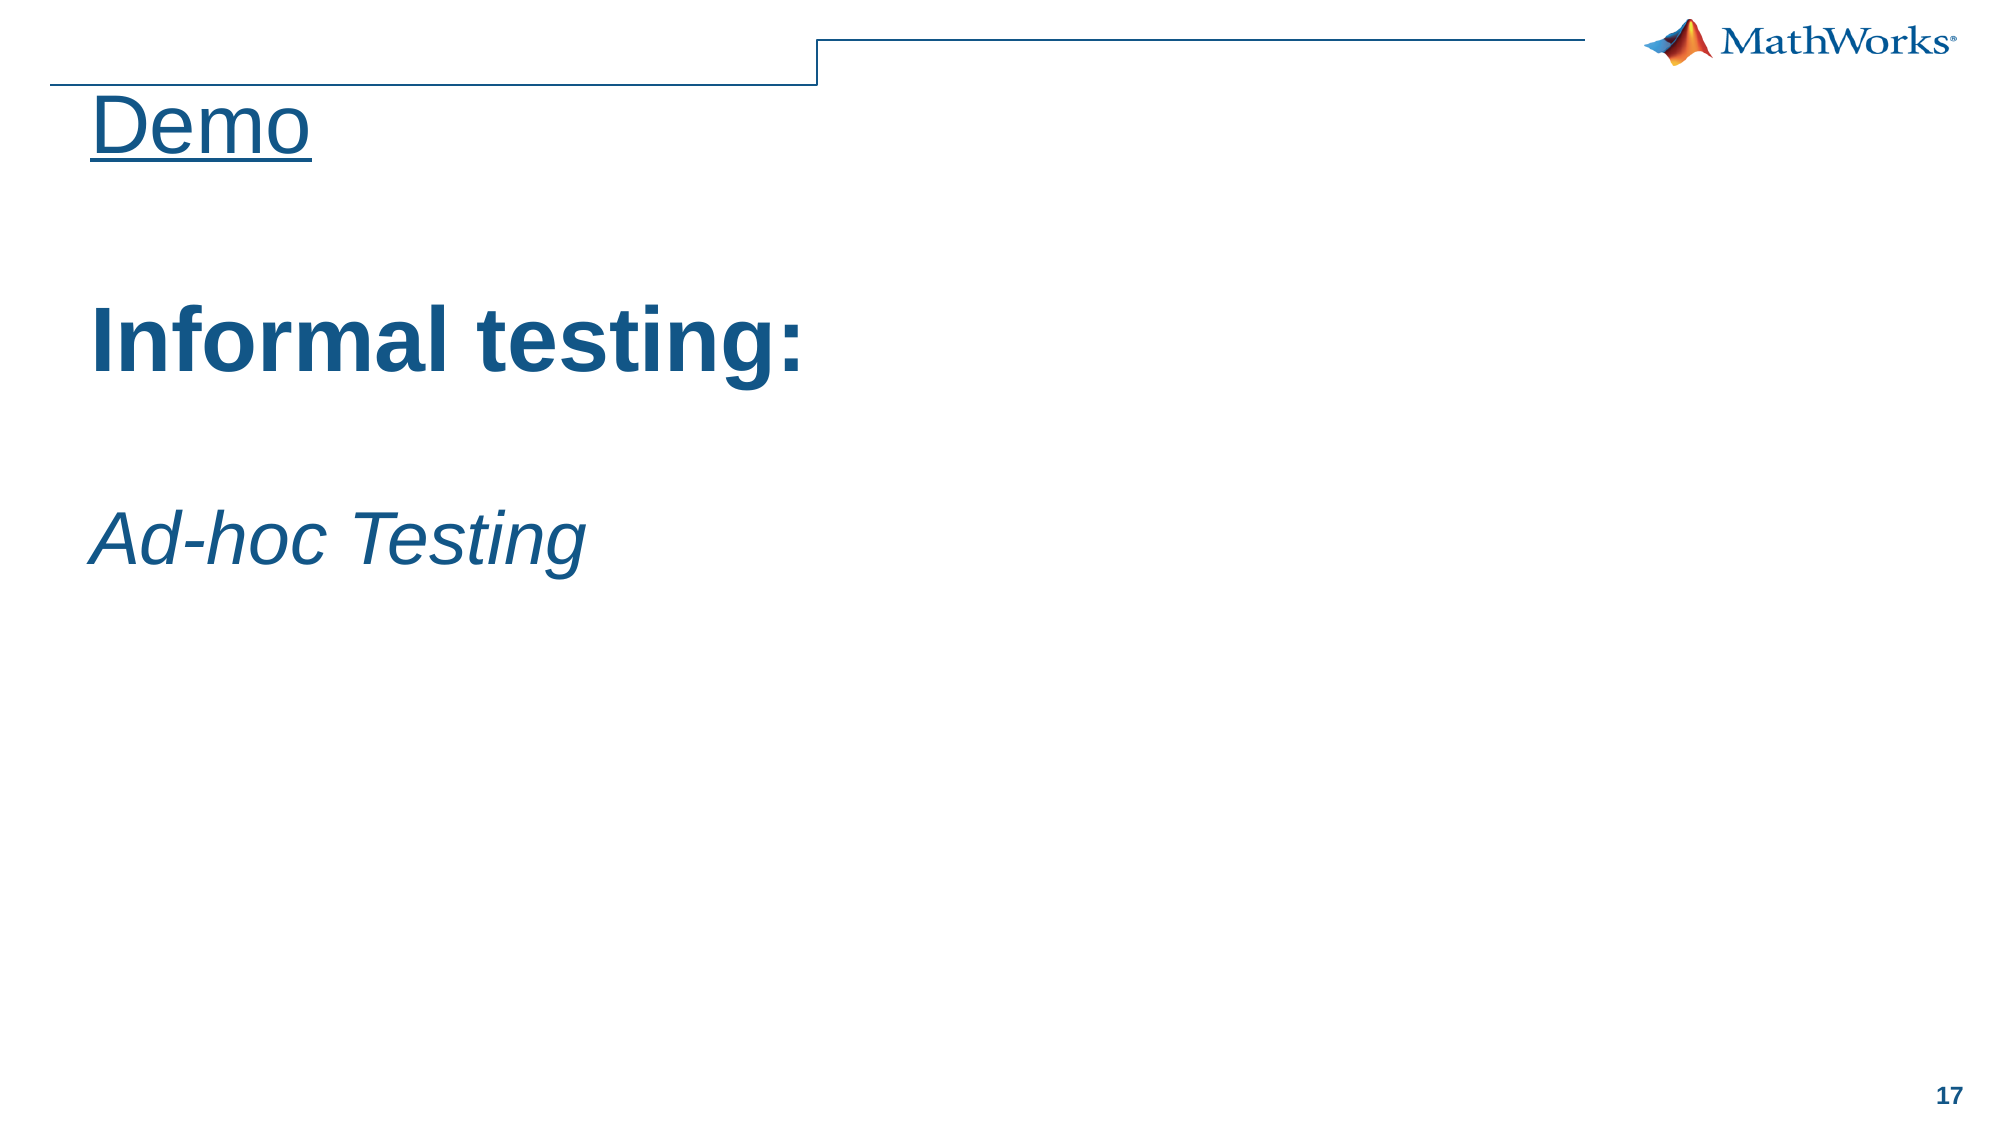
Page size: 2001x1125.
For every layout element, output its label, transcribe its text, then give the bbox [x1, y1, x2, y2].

picture [1634, 7, 1977, 78]
title Demo Informal testing: Ad-hoc Testing [75, 62, 1788, 1038]
